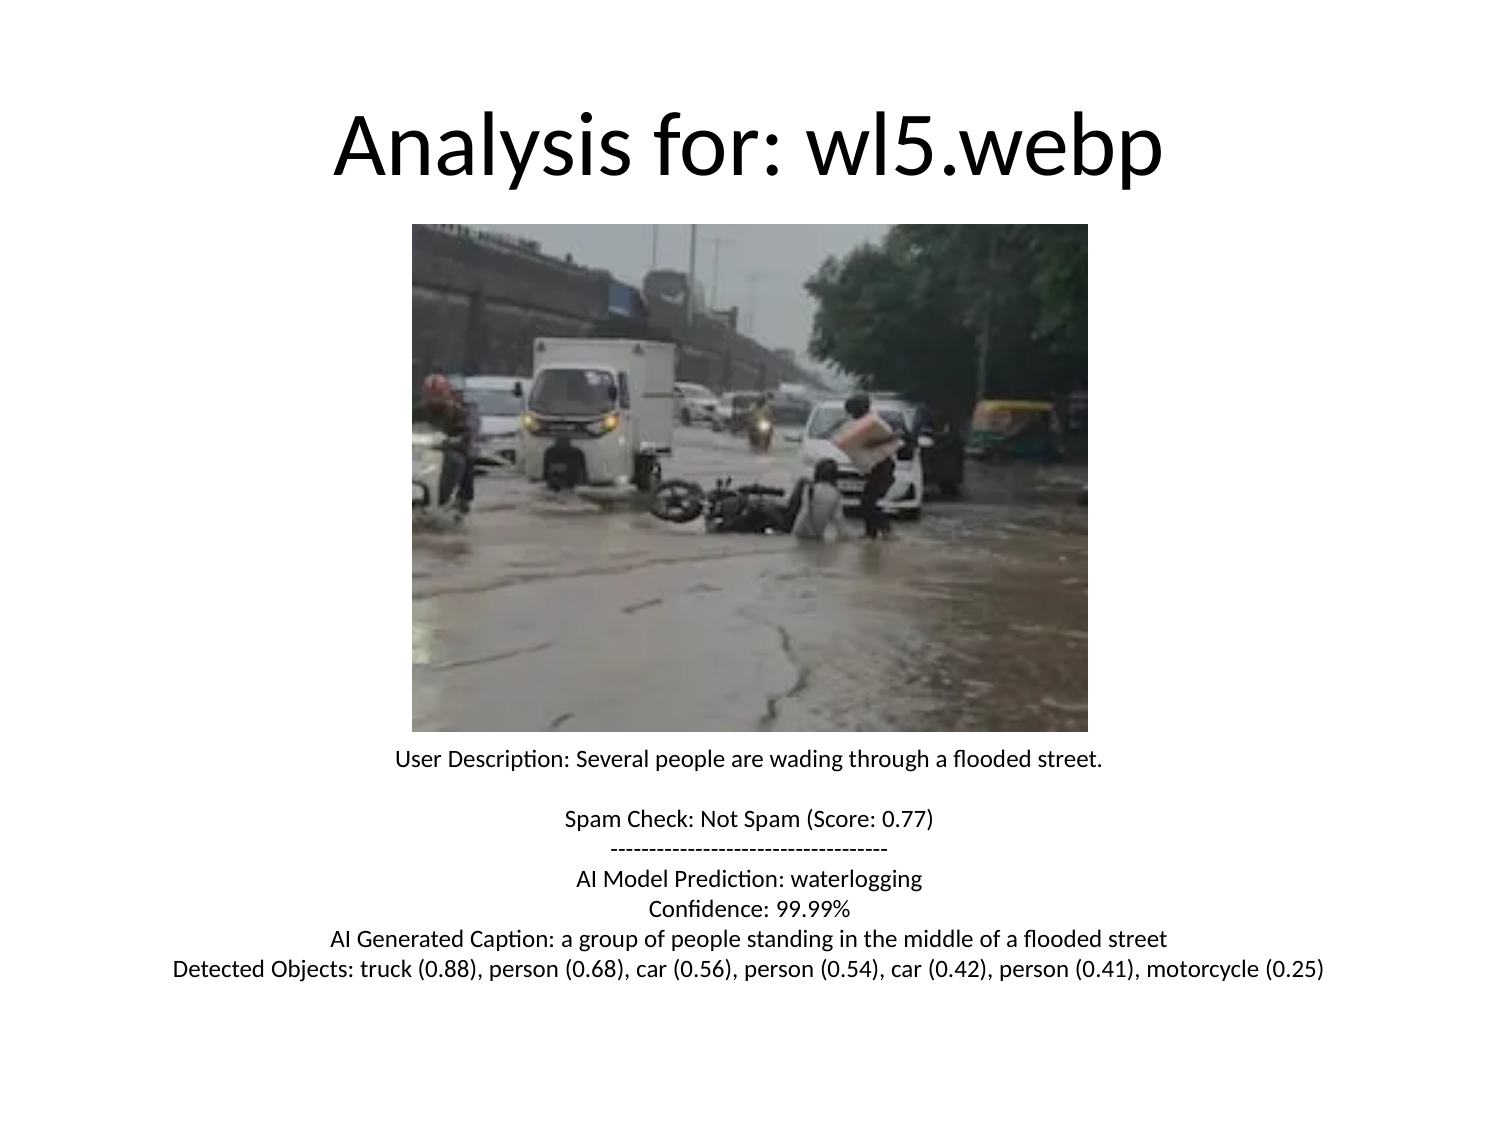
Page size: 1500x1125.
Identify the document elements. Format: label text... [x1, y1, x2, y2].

picture [412, 224, 1088, 732]
title Analysis for: wl5.webp [75, 45, 1425, 233]
text_box User Description: Several people are wading through a flooded street. Spam Check: Not Spam (Score: 0.77) ------------------------------------ AI Model Prediction: waterlogging Confidence: 99.99% AI Generated Caption: a group of people standing in the middle of a flooded street Detected Objects: truck (0.88), person (0.68), car (0.56), person (0.54), car (0.42), person (0.41), motorcycle (0.25) [149, 674, 1350, 1050]
